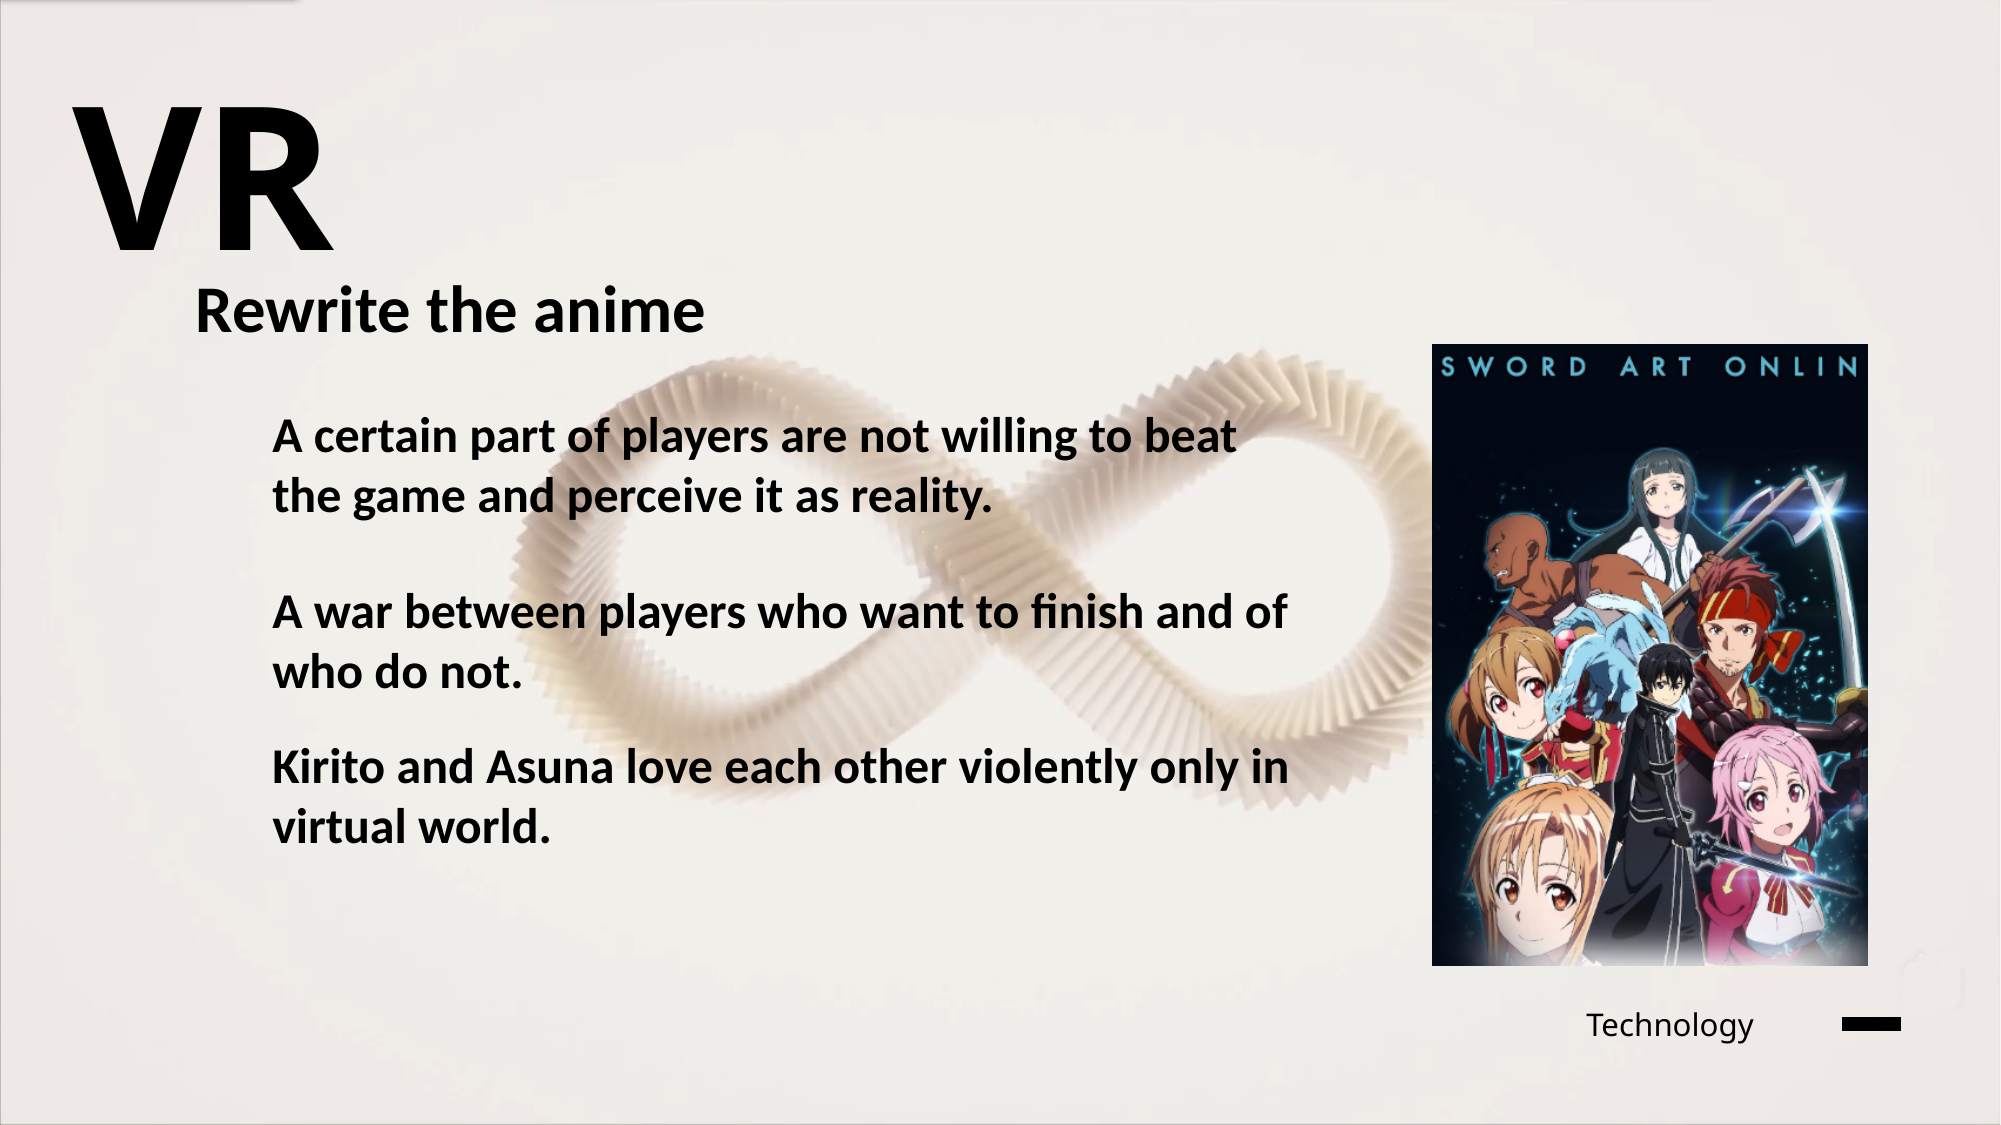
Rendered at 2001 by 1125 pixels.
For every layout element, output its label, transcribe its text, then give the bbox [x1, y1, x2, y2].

text_box VR [58, 43, 405, 299]
text_box [1842, 1017, 1901, 1031]
text_box A certain part of players are not willing to beat the game and perceive it as reality. [257, 395, 1255, 547]
text_box Kirito and Asuna love each other violently only in virtual world. [257, 726, 1340, 877]
text_box Technology [1402, 1002, 1939, 1046]
text_box Rewrite the anime [181, 258, 1415, 354]
text_box A war between players who want to finish and of who do not. [257, 571, 1340, 713]
picture [0, 0, 2001, 1125]
